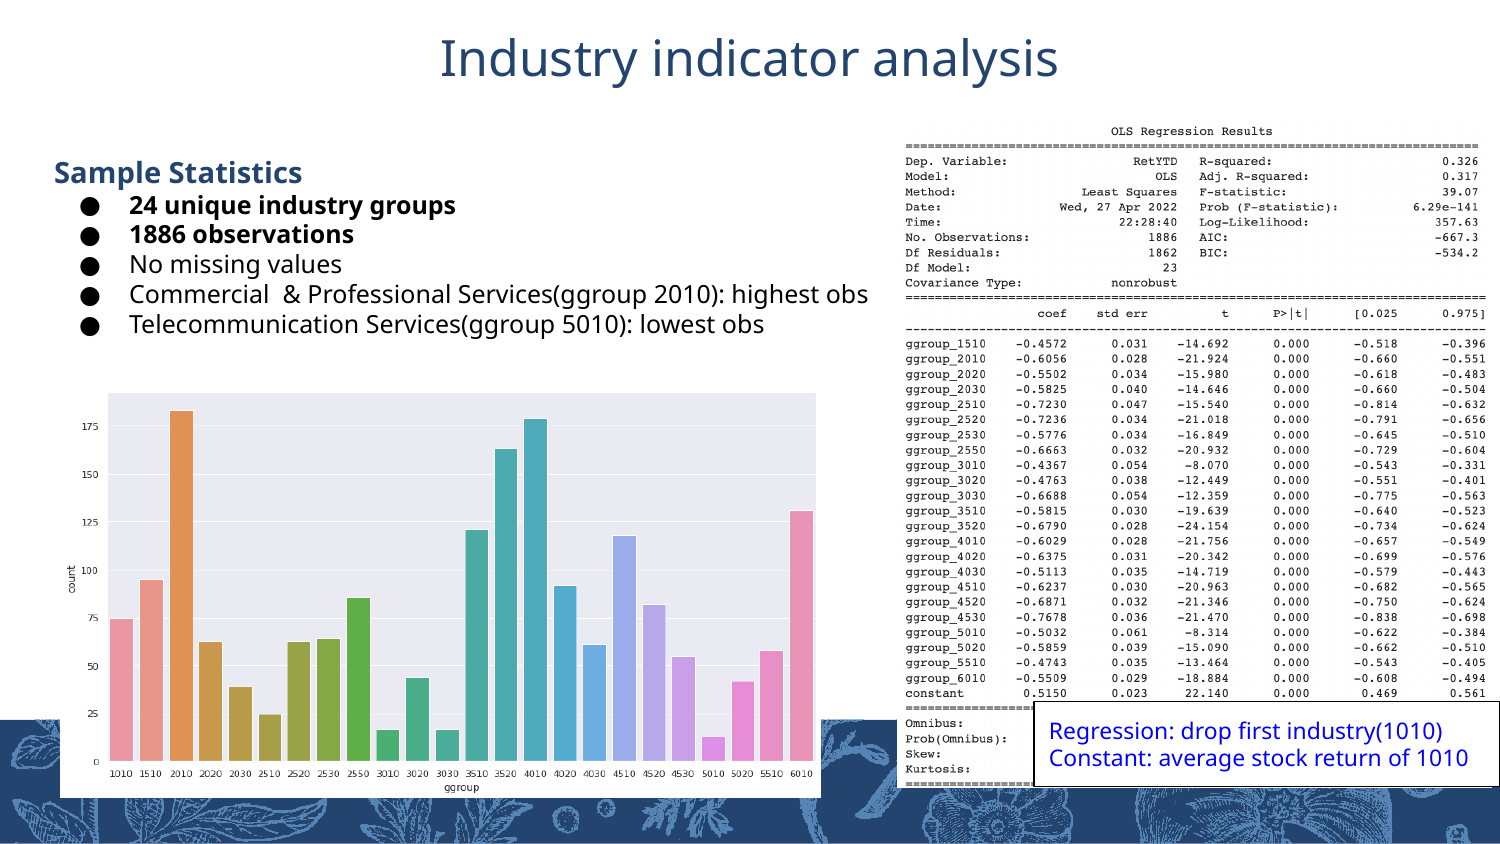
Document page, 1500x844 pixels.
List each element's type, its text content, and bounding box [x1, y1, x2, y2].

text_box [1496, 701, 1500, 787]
slide_number ‹#› [643, 739, 857, 824]
picture [0, 120, 1500, 844]
text_box Sample Statistics 24 unique industry groups 1886 observations No missing values Commercial & Professional Services(ggroup 2010): highest obs Telecommunication Services(ggroup 5010): lowest obs [39, 139, 892, 354]
title Industry indicator analysis [140, 0, 1360, 121]
